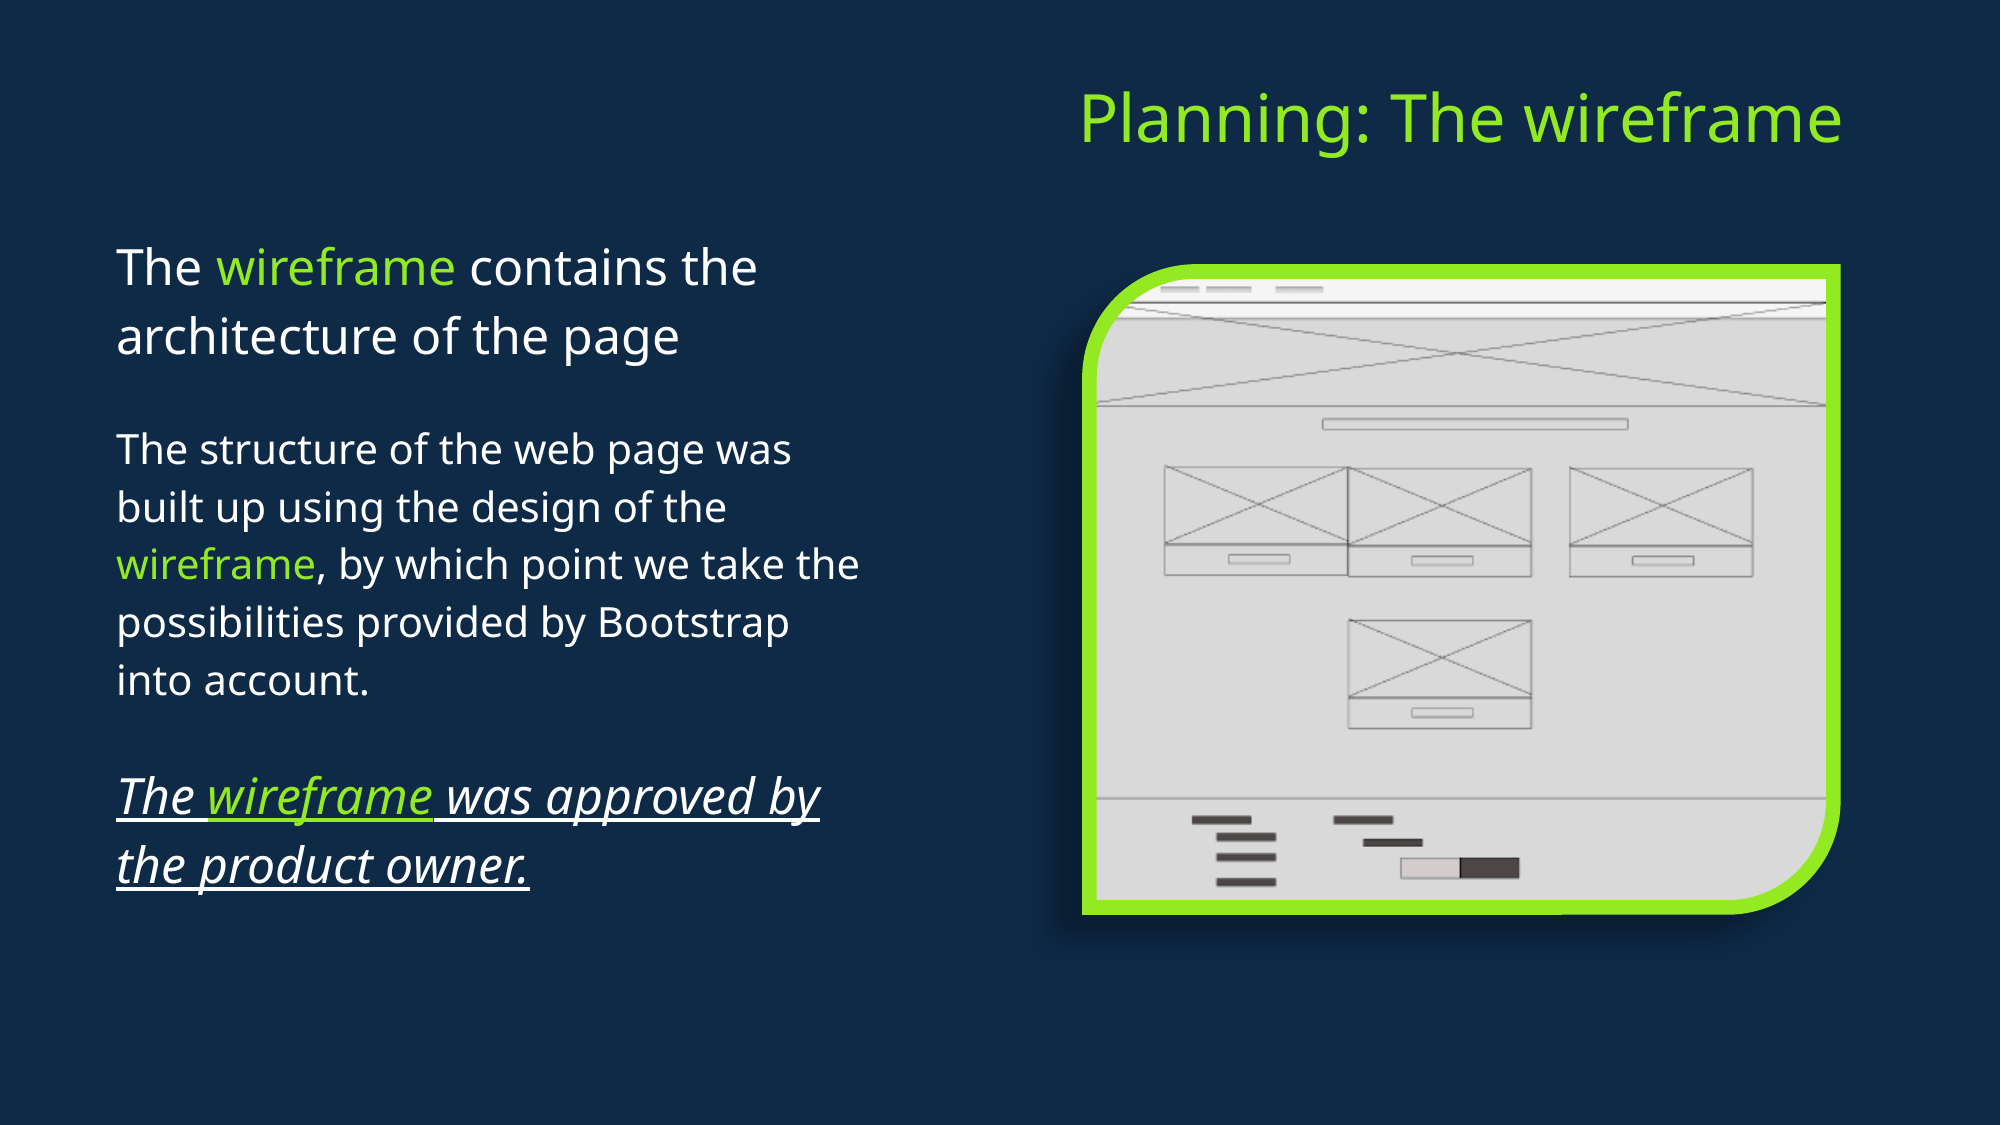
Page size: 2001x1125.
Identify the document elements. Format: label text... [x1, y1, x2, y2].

picture [1089, 271, 1834, 908]
list The wireframe contains the architecture of the page The structure of the web page was built up using the design of the wireframe, by which point we take the possibilities provided by Bootstrap into account. The wireframe was approved by the product owner. [74, 211, 889, 865]
title Planning: The wireframe [898, 60, 2000, 167]
